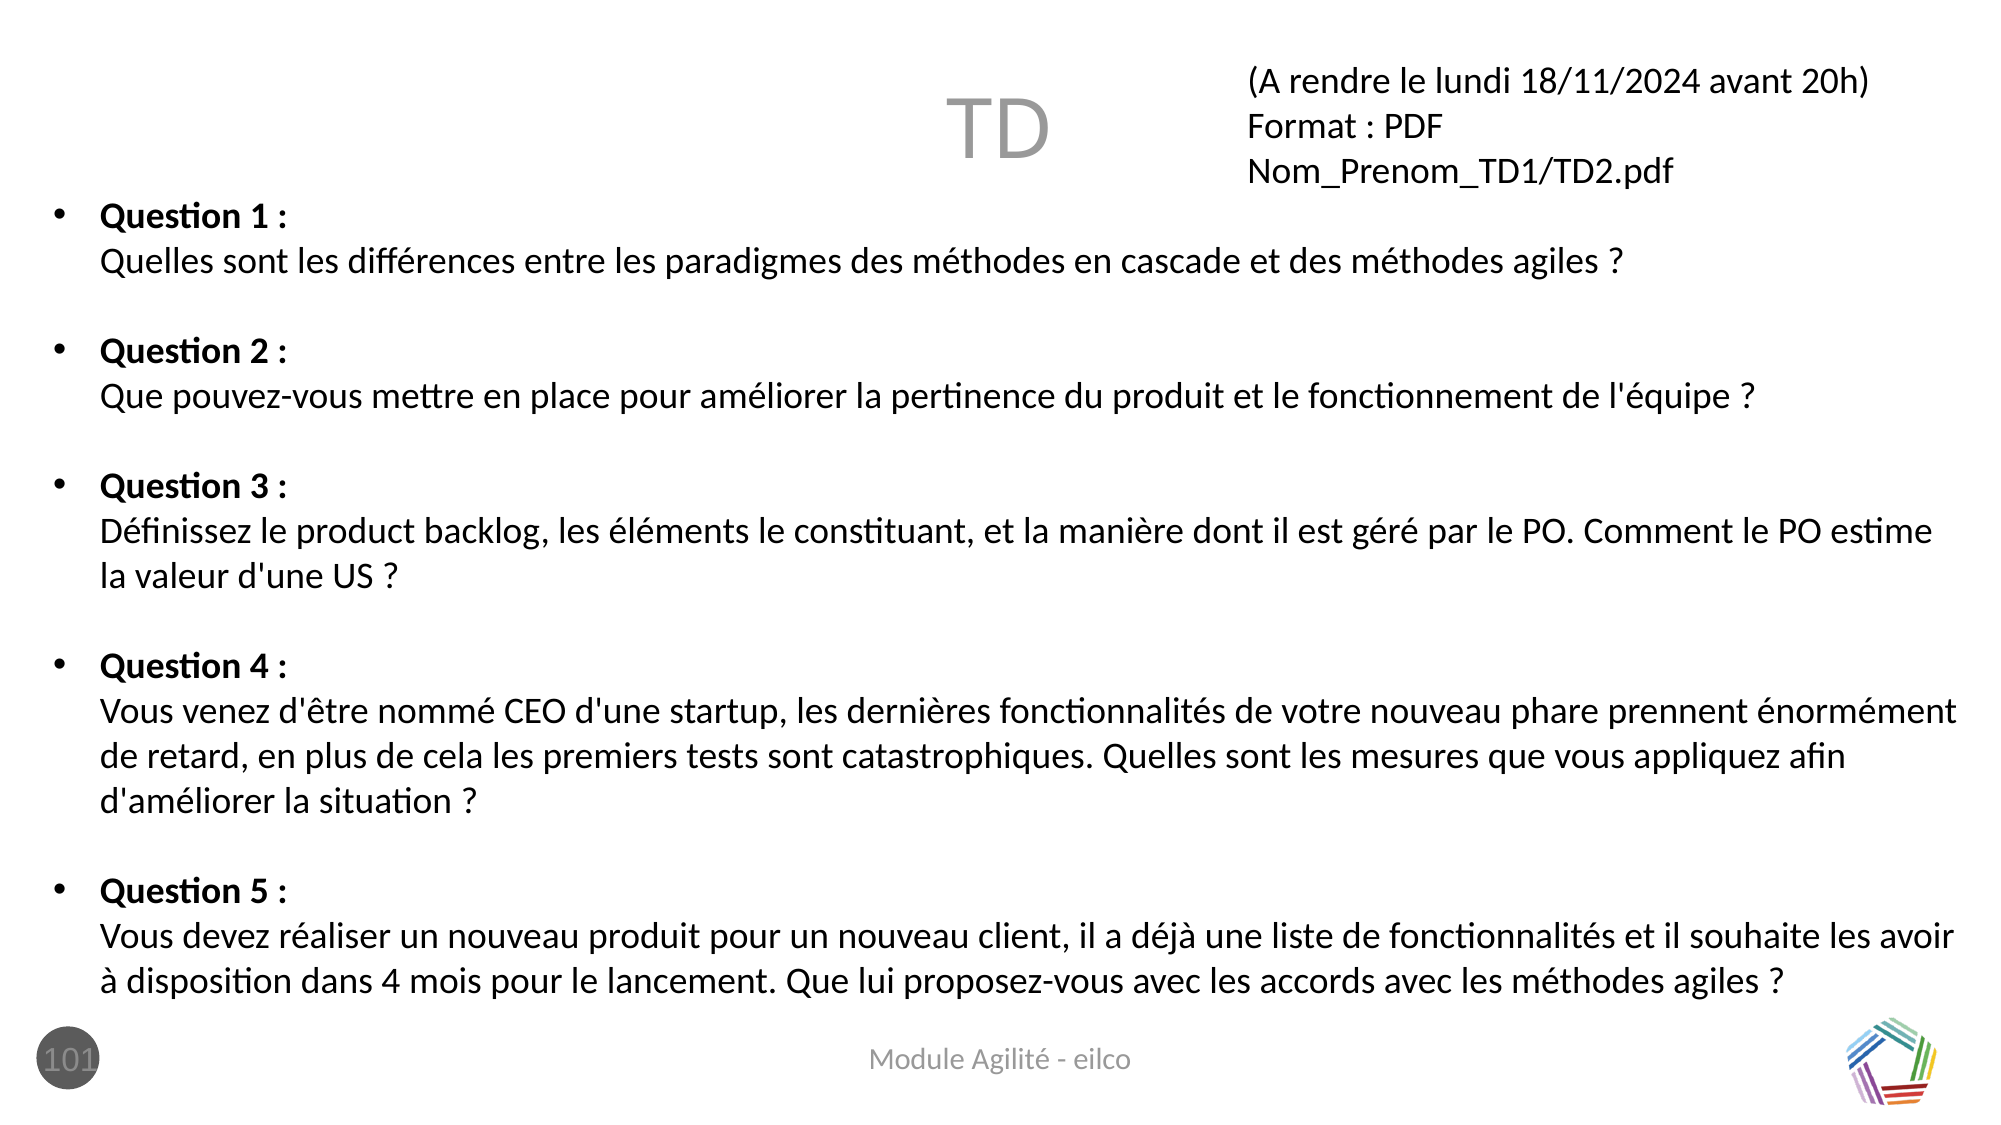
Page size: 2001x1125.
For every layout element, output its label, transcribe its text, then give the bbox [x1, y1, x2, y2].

title TD [378, 84, 1232, 166]
slide_number 101 [17, 1027, 124, 1088]
text_box Question 1 : Quelles sont les différences entre les paradigmes des méthodes en cascade et des méthodes agiles ? Question 2 : Que pouvez-vous mettre en place pour améliorer la pertinence du produit et le fonctionnement de l'équipe ? Question 3 : Définissez le product backlog, les éléments le constituant, et la manière dont il est géré par le PO. Comment le PO estime la valeur d'une US ? Question 4 : Vous venez d'être nommé CEO d'une startup, les dernières fonctionnalités de votre nouveau phare prennent énormément de retard, en plus de cela les premiers tests sont catastrophiques. Quelles sont les mesures que vous appliquez afin d'améliorer la situation ? Question 5 : Vous devez réaliser un nouveau produit pour un nouveau client, il a déjà une liste de fonctionnalités et il souhaite les avoir à disposition dans 4 mois pour le lancement. Que lui proposez-vous avec les accords avec les méthodes agiles ? [38, 183, 1975, 1009]
text_box (A rendre le lundi 18/11/2024 avant 20h) Format : PDF Nom_Prenom_TD1/TD2.pdf [1232, 49, 1970, 199]
text_box [355, 957, 2000, 1058]
picture [1833, 1058, 1952, 1110]
